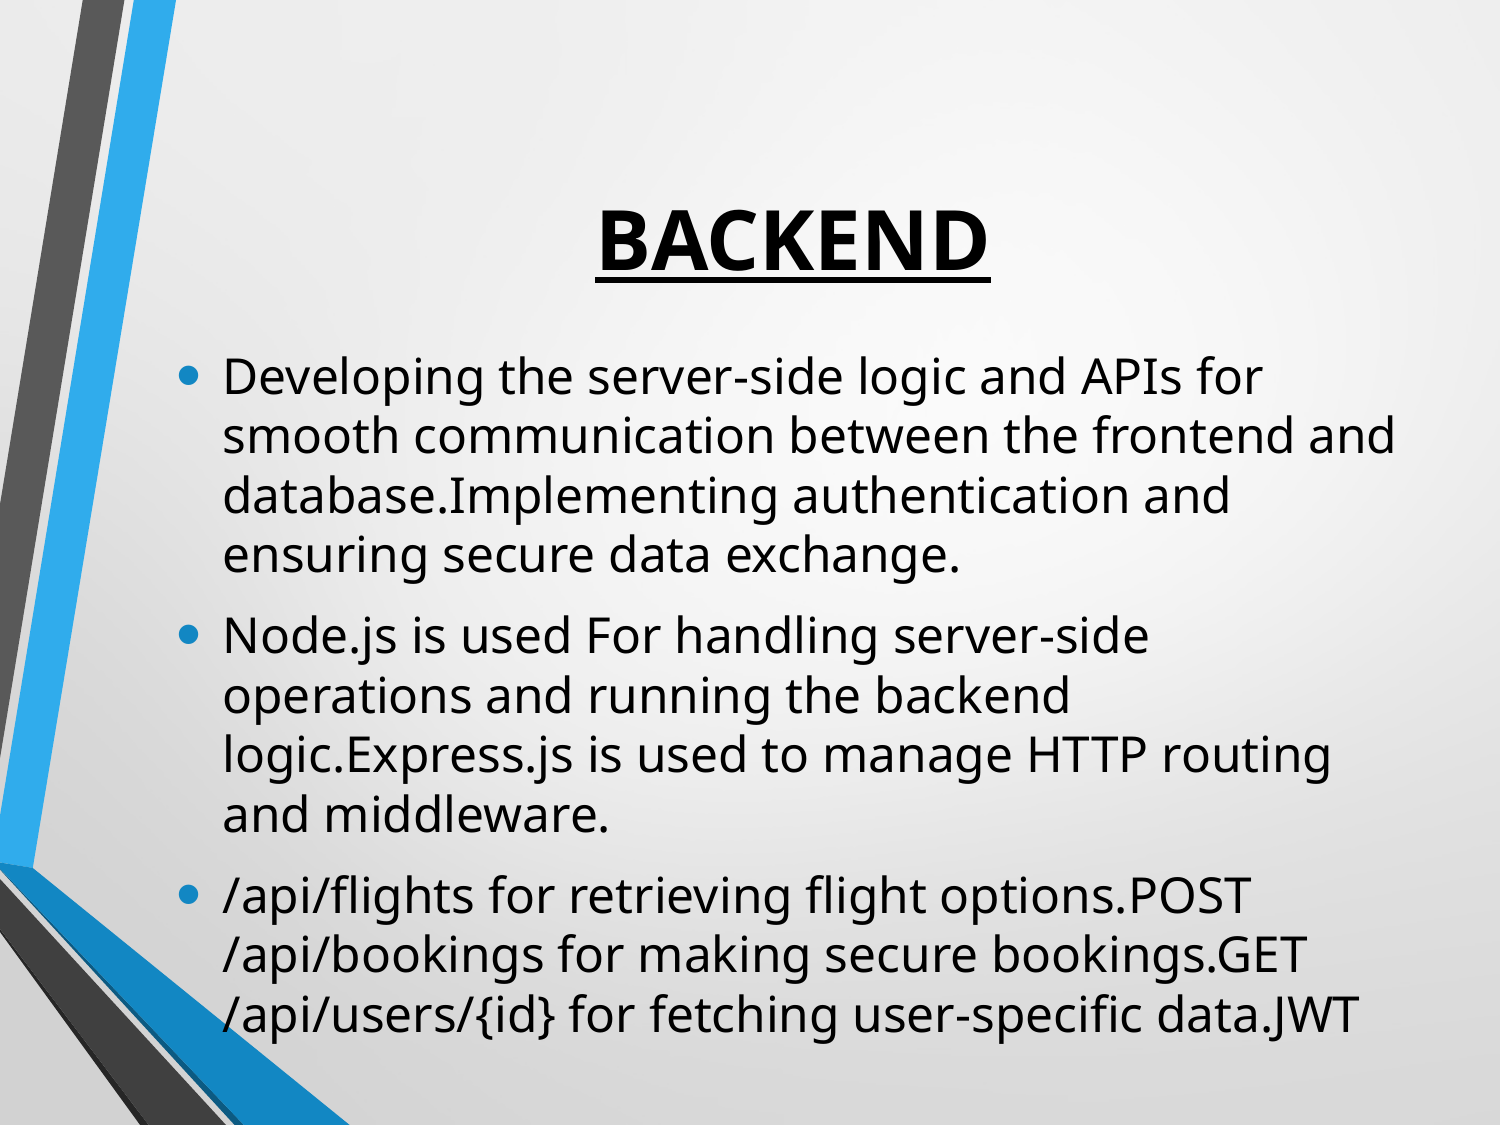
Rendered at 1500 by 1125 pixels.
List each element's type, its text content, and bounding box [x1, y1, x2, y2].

title BACKEND [161, 75, 1425, 337]
list Developing the server-side logic and APIs for smooth communication between the frontend and database.Implementing authentication and ensuring secure data exchange. Node.js is used For handling server-side operations and running the backend logic.Express.js is used to manage HTTP routing and middleware. /api/flights for retrieving flight options.POST /api/bookings for making secure bookings.GET /api/users/{id} for fetching user-specific data.JWT [161, 337, 1425, 1050]
